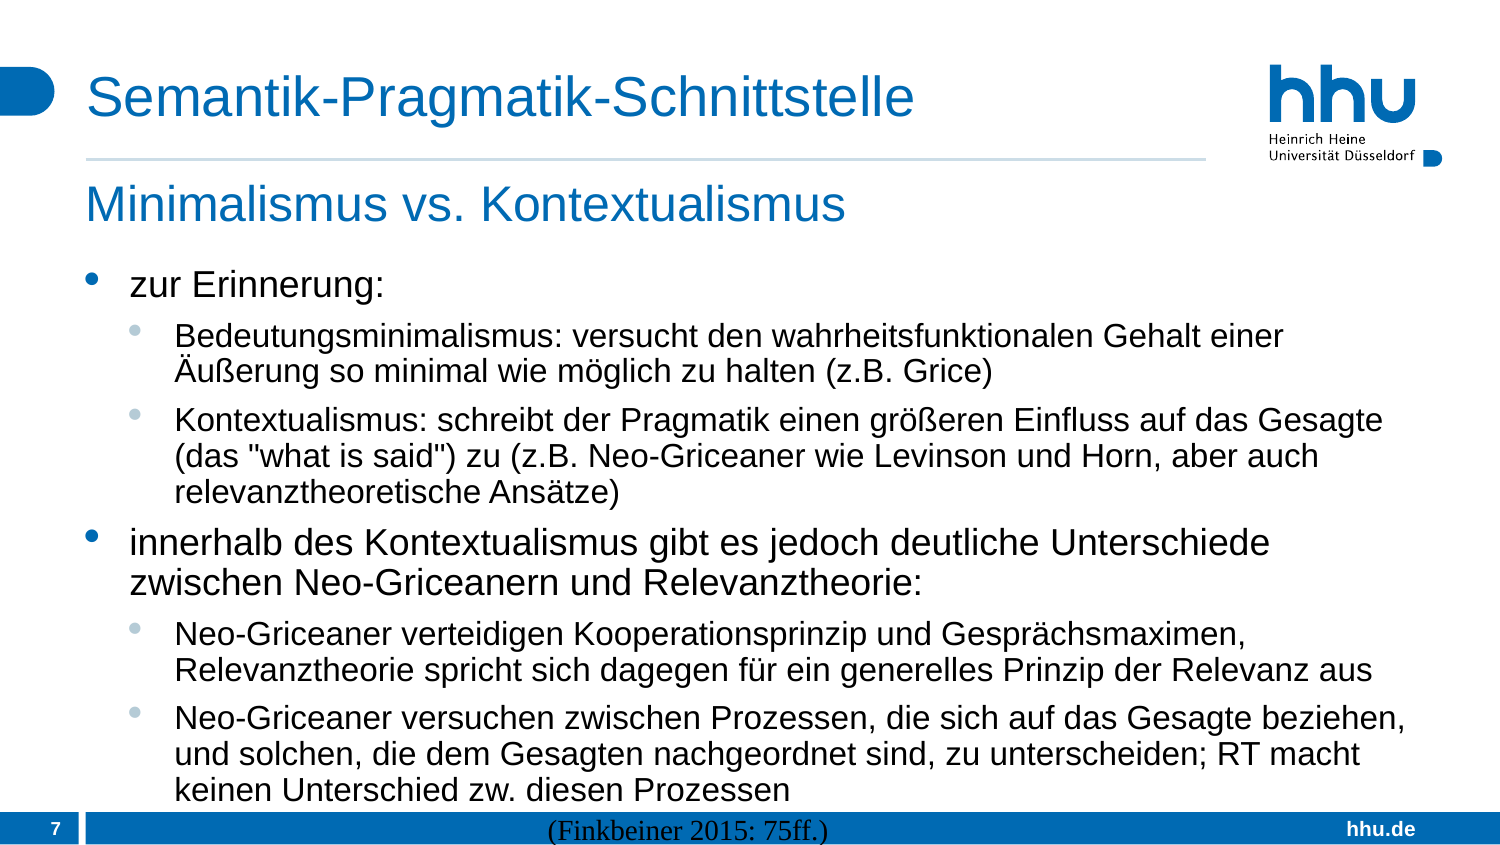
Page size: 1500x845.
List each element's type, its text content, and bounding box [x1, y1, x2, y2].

footer (Finkbeiner 2015: 75ff.) [103, 816, 1273, 841]
title Semantik-Pragmatik-Schnittstelle [86, 54, 1207, 129]
slide_number 7 [5, 816, 62, 841]
list Minimalismus vs. Kontextualismus [85, 178, 1415, 232]
list zur Erinnerung: Bedeutungsminimalismus: versucht den wahrheitsfunktionalen Gehalt einer Äußerung so minimal wie möglich zu halten (z.B. Grice) Kontextualismus: schreibt der Pragmatik einen größeren Einfluss auf das Gesagte (das "what is said") zu (z.B. Neo-Griceaner wie Levinson und Horn, aber auch relevanztheoretische Ansätze) innerhalb des Kontextualismus gibt es jedoch deutliche Unterschiede zwischen Neo-Griceanern und Relevanztheorie: Neo-Griceaner verteidigen Kooperationsprinzip und Gesprächsmaximen, Relevanztheorie spricht sich dagegen für ein generelles Prinzip der Relevanz aus Neo-Griceaner versuchen zwischen Prozessen, die sich auf das Gesagte beziehen, und solchen, die dem Gesagten nachgeordnet sind, zu unterscheiden; RT macht keinen Unterschied zw. diesen Prozessen [85, 253, 1415, 797]
